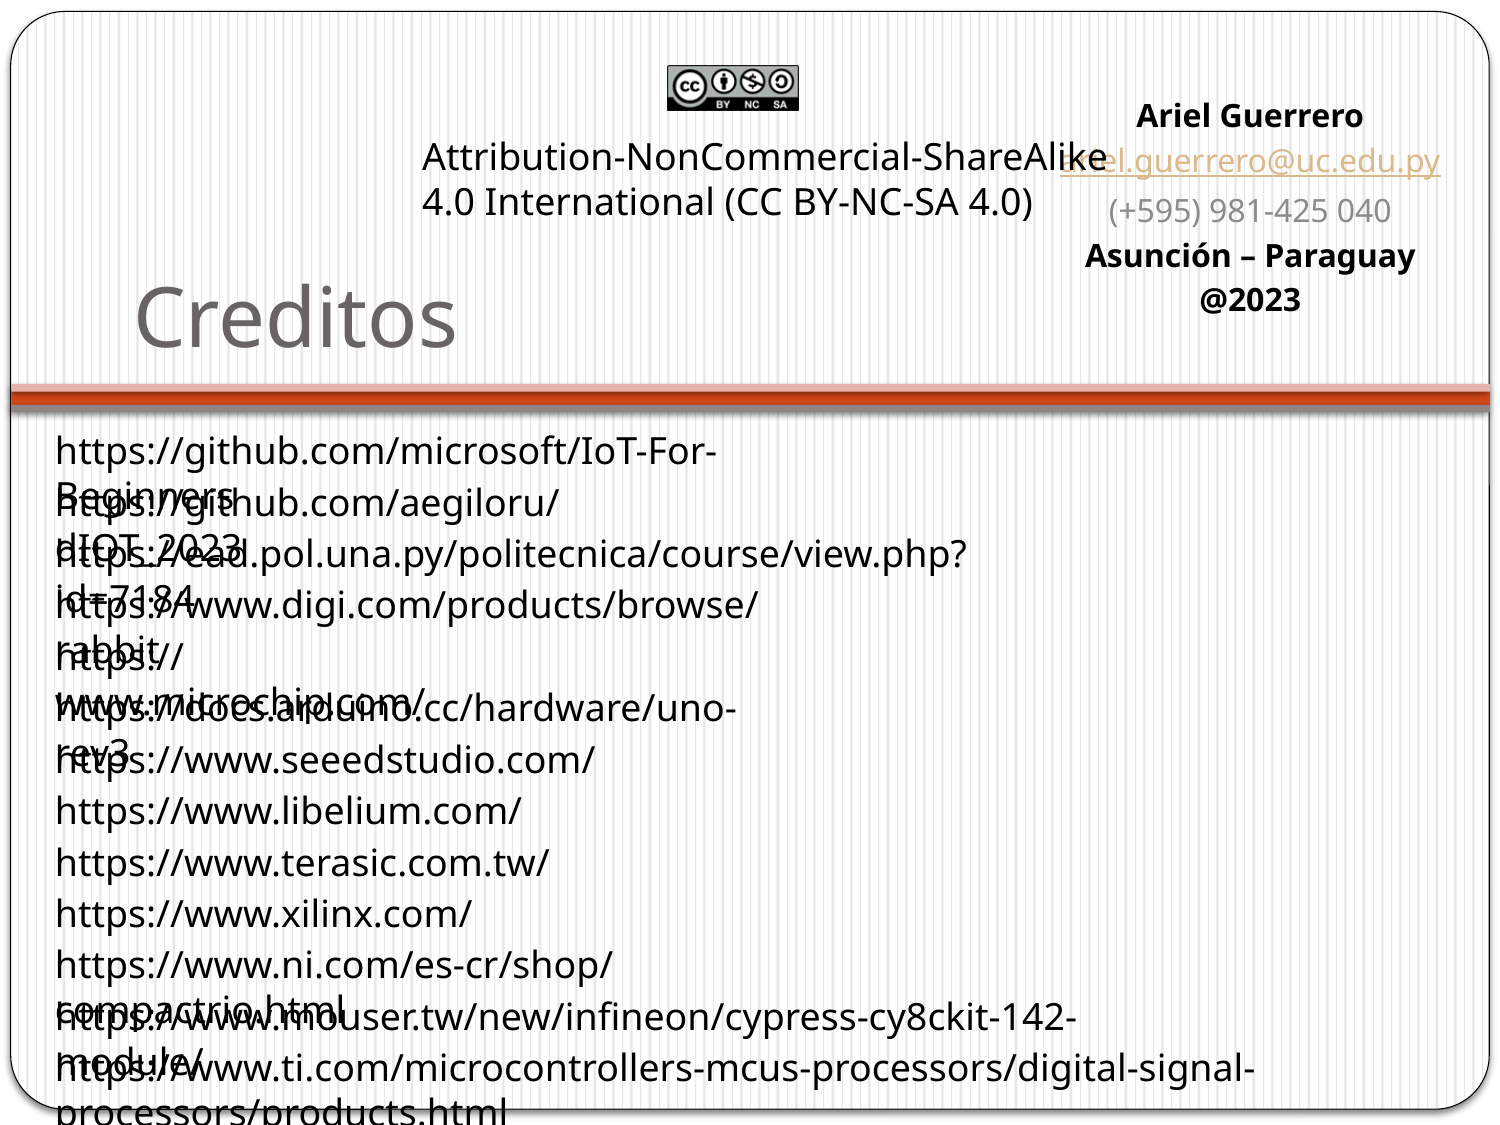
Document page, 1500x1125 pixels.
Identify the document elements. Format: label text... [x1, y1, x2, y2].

text_box https://www.libelium.com/ [40, 779, 797, 831]
picture [667, 64, 799, 112]
text_box https://docs.arduino.cc/hardware/uno-rev3 [40, 676, 797, 779]
text_box https://www.microchip.com/ [40, 625, 509, 676]
text_box https://www.xilinx.com/ [40, 882, 797, 934]
text_box https://www.seeedstudio.com/ [40, 728, 795, 779]
text_box https://www.ti.com/microcontrollers-mcus-processors/digital-signal-processors/products.html [40, 1036, 1458, 1125]
text_box https://www.mouser.tw/new/infineon/cypress-cy8ckit-142-module/ [40, 985, 1192, 1091]
text_box https://www.ni.com/es-cr/shop/compactrio.html [40, 934, 797, 985]
text_box Attribution-NonCommercial-ShareAlike 4.0 International (CC BY-NC-SA 4.0) [407, 125, 1158, 231]
text_box https://ead.pol.una.py/politecnica/course/view.php?id=7184 [40, 522, 1006, 628]
text_box https://github.com/aegiloru/dIOT_2023 [40, 471, 653, 522]
text_box https://www.digi.com/products/browse/rabbit [40, 573, 797, 676]
text_box https://www.terasic.com.tw/ [40, 831, 797, 882]
text_box https://github.com/microsoft/IoT-For-Beginners [40, 419, 791, 522]
title Creditos [118, 156, 1394, 380]
text_box Ariel Guerrero ariel.guerrero@uc.edu.py (+595) 981-425 040 Asunción – Paraguay @2023 [989, 88, 1500, 327]
